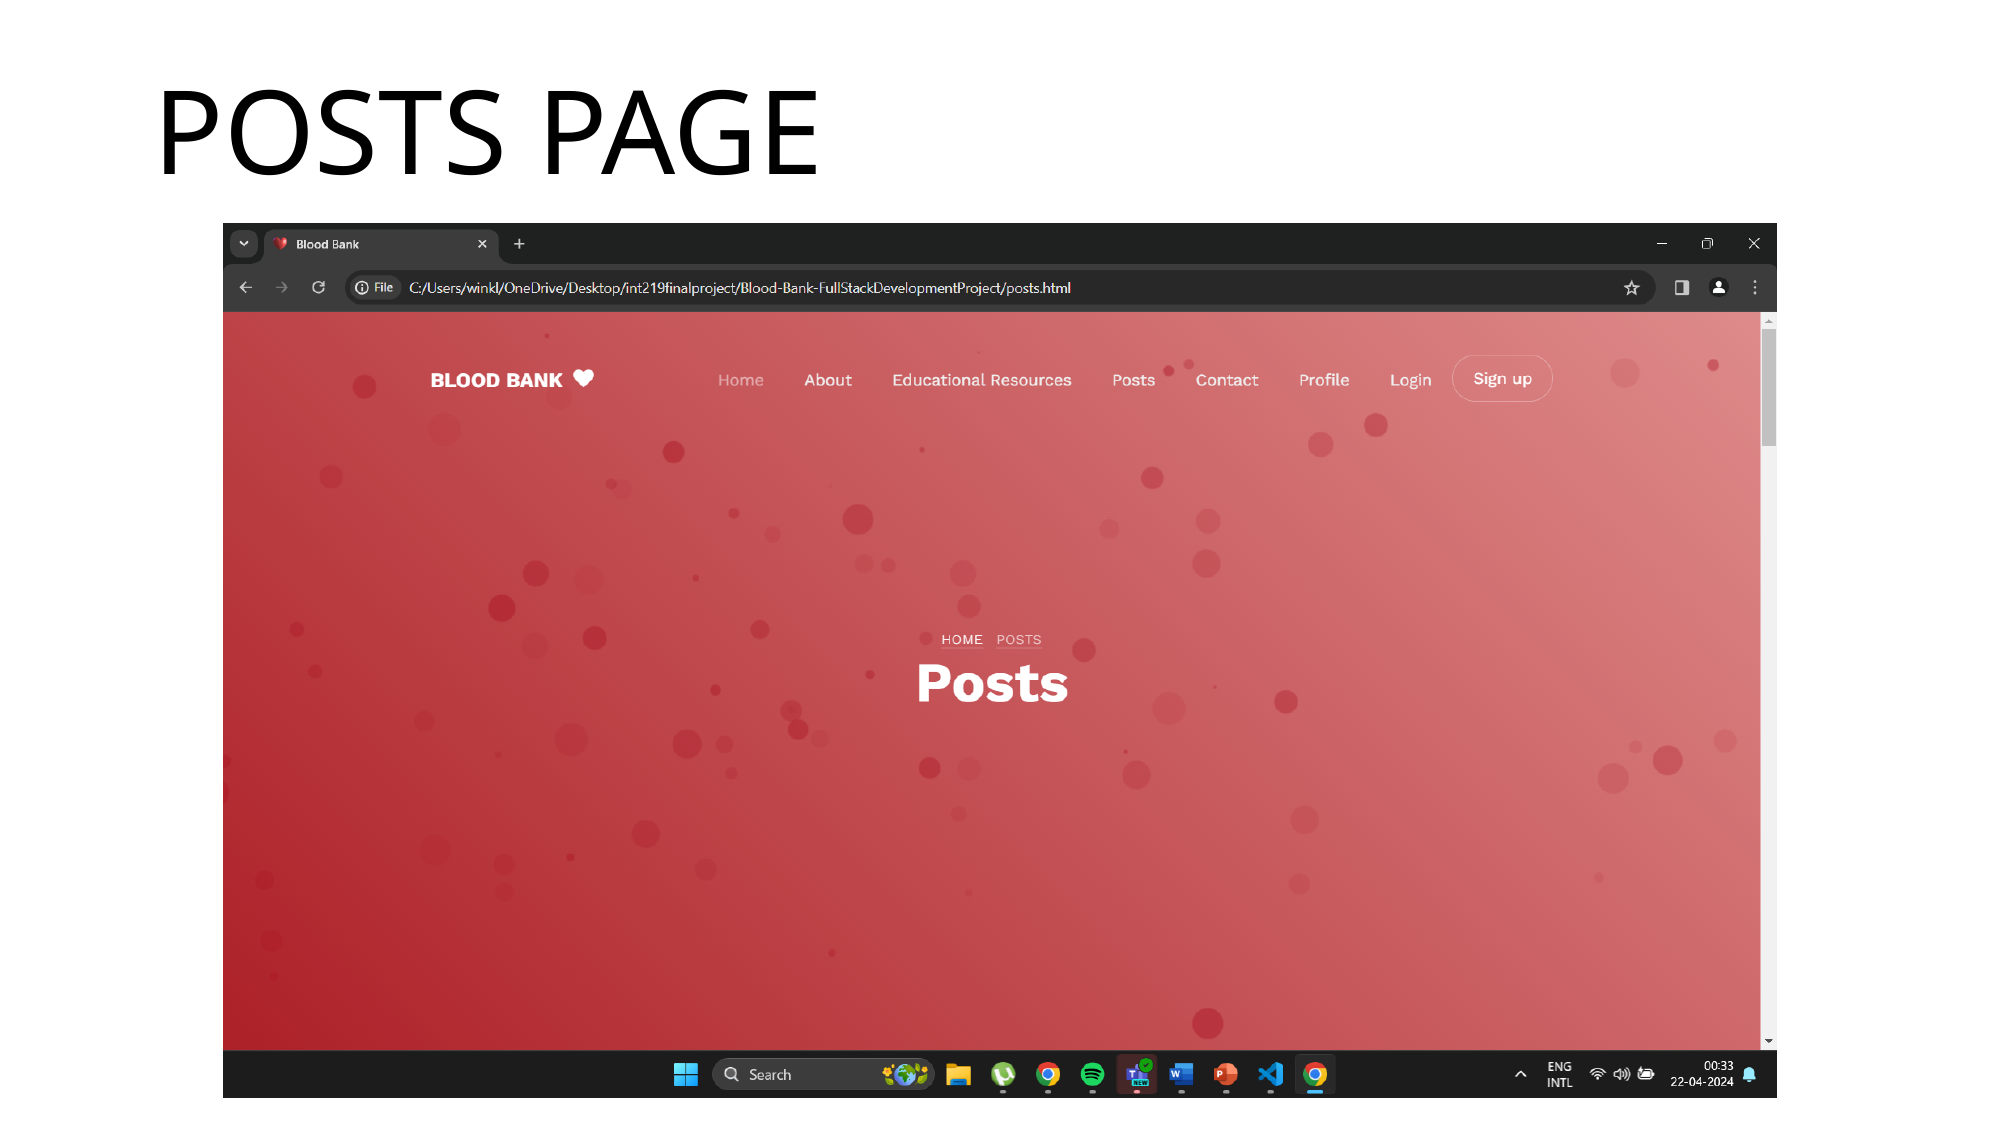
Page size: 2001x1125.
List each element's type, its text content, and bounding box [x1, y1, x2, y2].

title POSTS PAGE [104, 66, 873, 208]
picture [223, 223, 1777, 1098]
